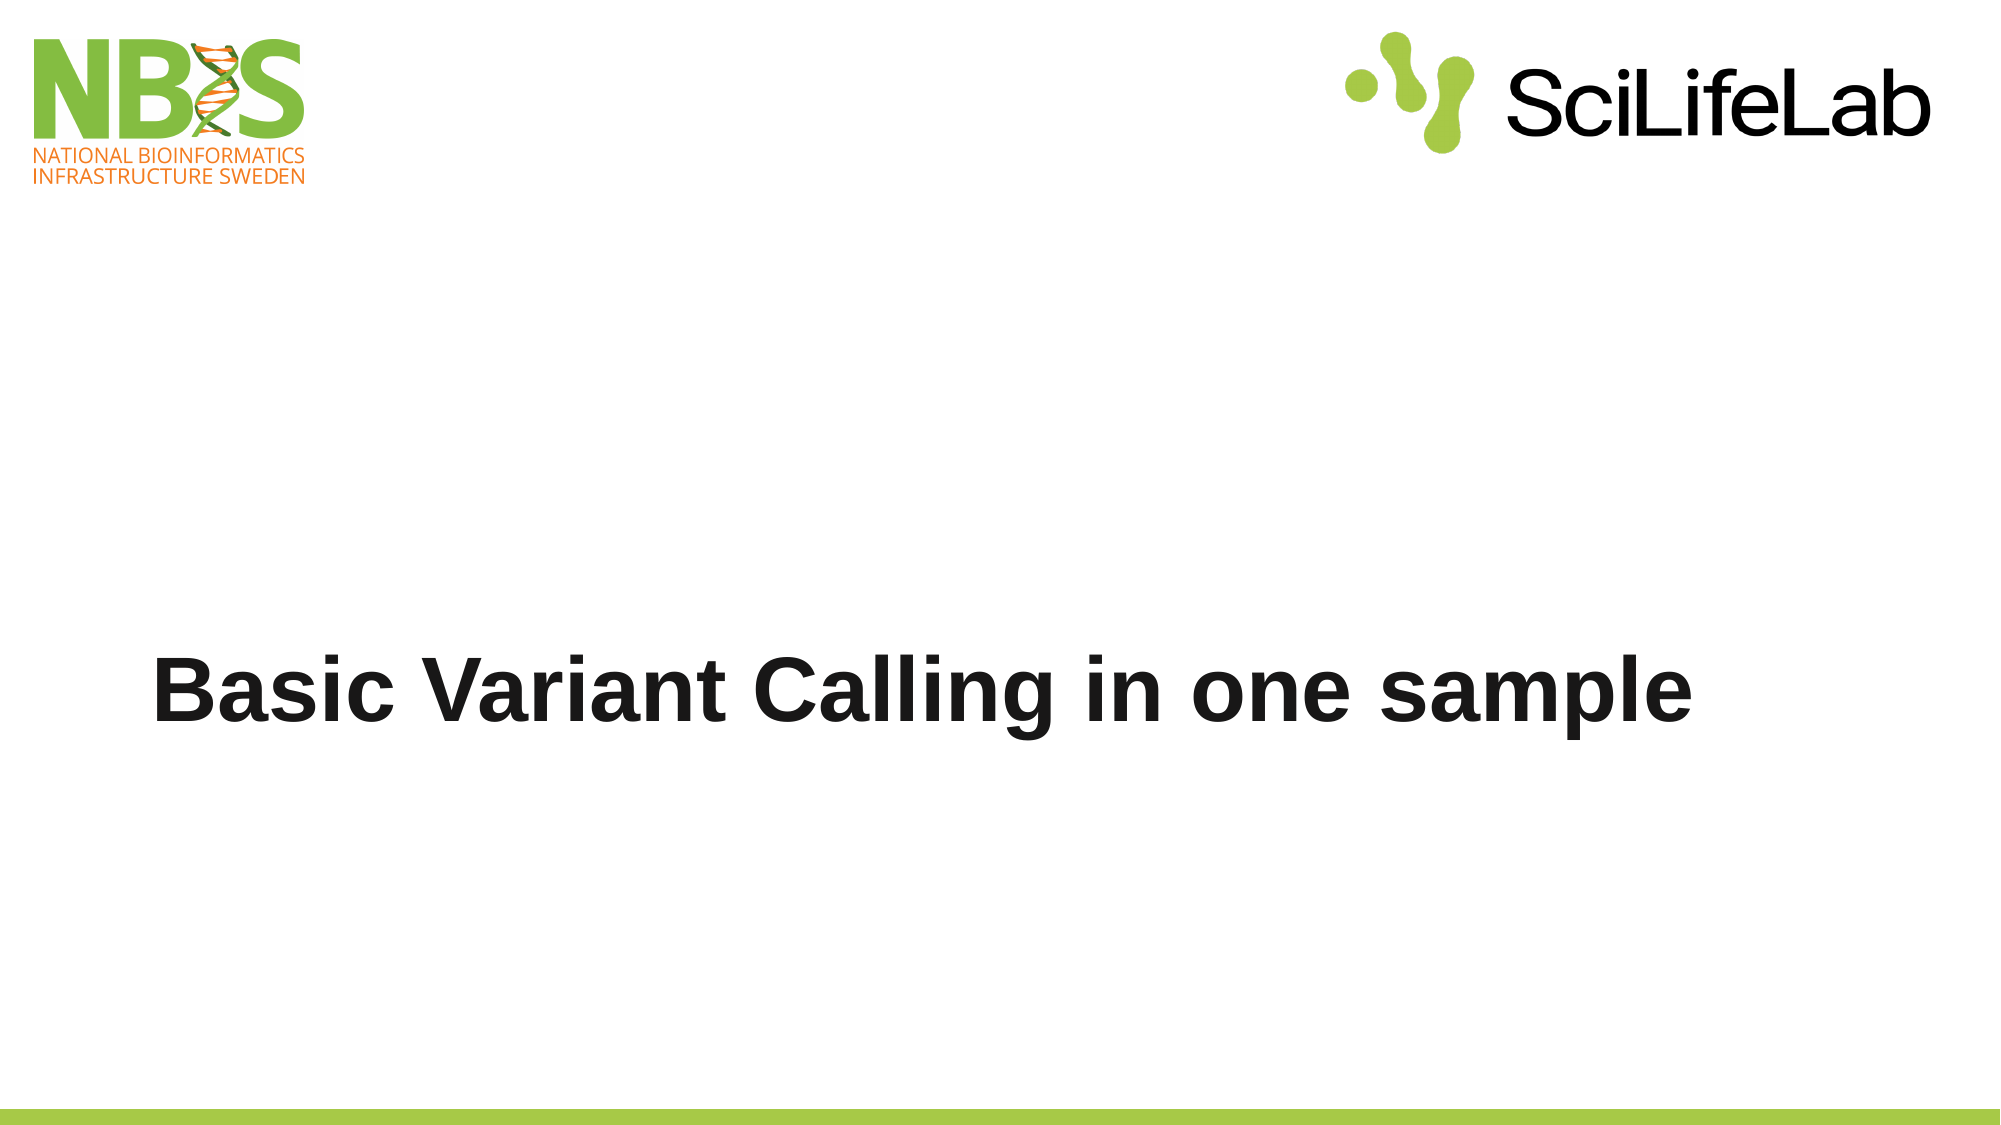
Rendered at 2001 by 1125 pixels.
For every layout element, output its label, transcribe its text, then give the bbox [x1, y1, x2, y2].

picture [34, 39, 304, 184]
title Basic Variant Calling in one sample [136, 280, 1862, 749]
picture [1341, 28, 1934, 157]
